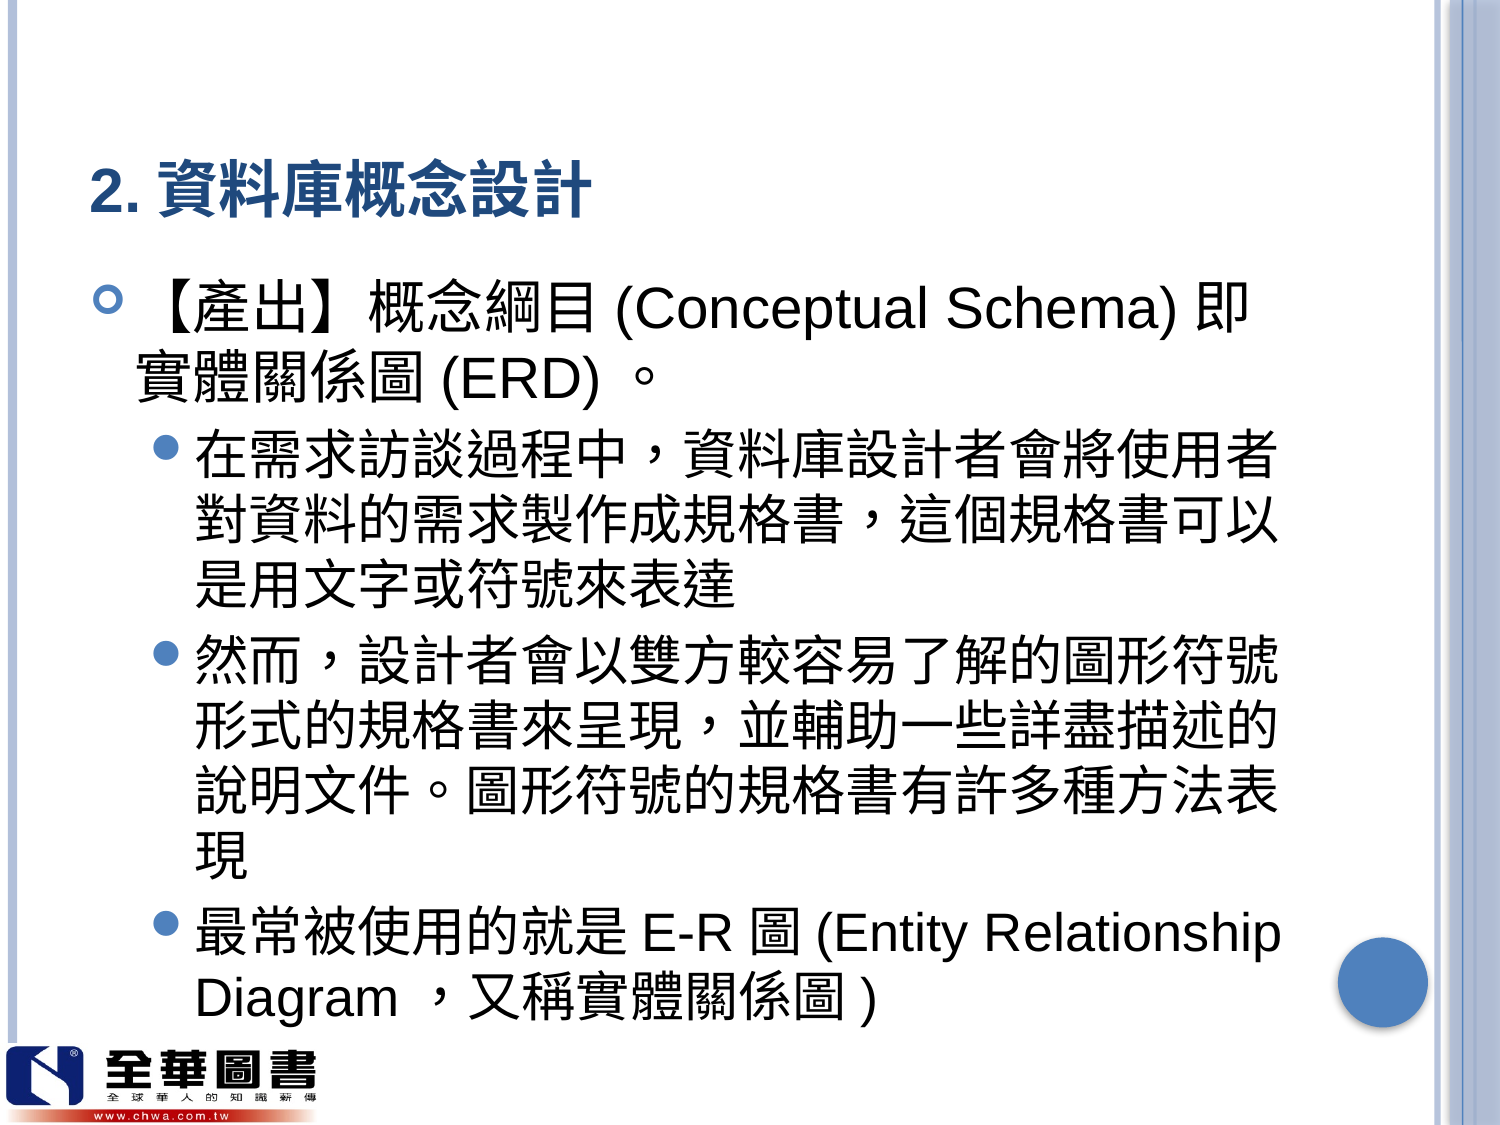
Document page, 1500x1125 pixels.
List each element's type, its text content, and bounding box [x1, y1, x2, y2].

title 2.資料庫概念設計 [75, 45, 1300, 233]
picture [0, 1043, 322, 1125]
list 【產出】概念綱目(Conceptual Schema)即實體關係圖(ERD)。 在需求訪談過程中，資料庫設計者會將使用者對資料的需求製作成規格書，這個規格書可以是用文字或符號來表達 然而，設計者會以雙方較容易了解的圖形符號形式的規格書來呈現，並輔助一些詳盡描述的說明文件。圖形符號的規格書有許多種方法表現 最常被使用的就是E-R圖(Entity Relationship Diagram，又稱實體關係圖) [75, 262, 1300, 1062]
